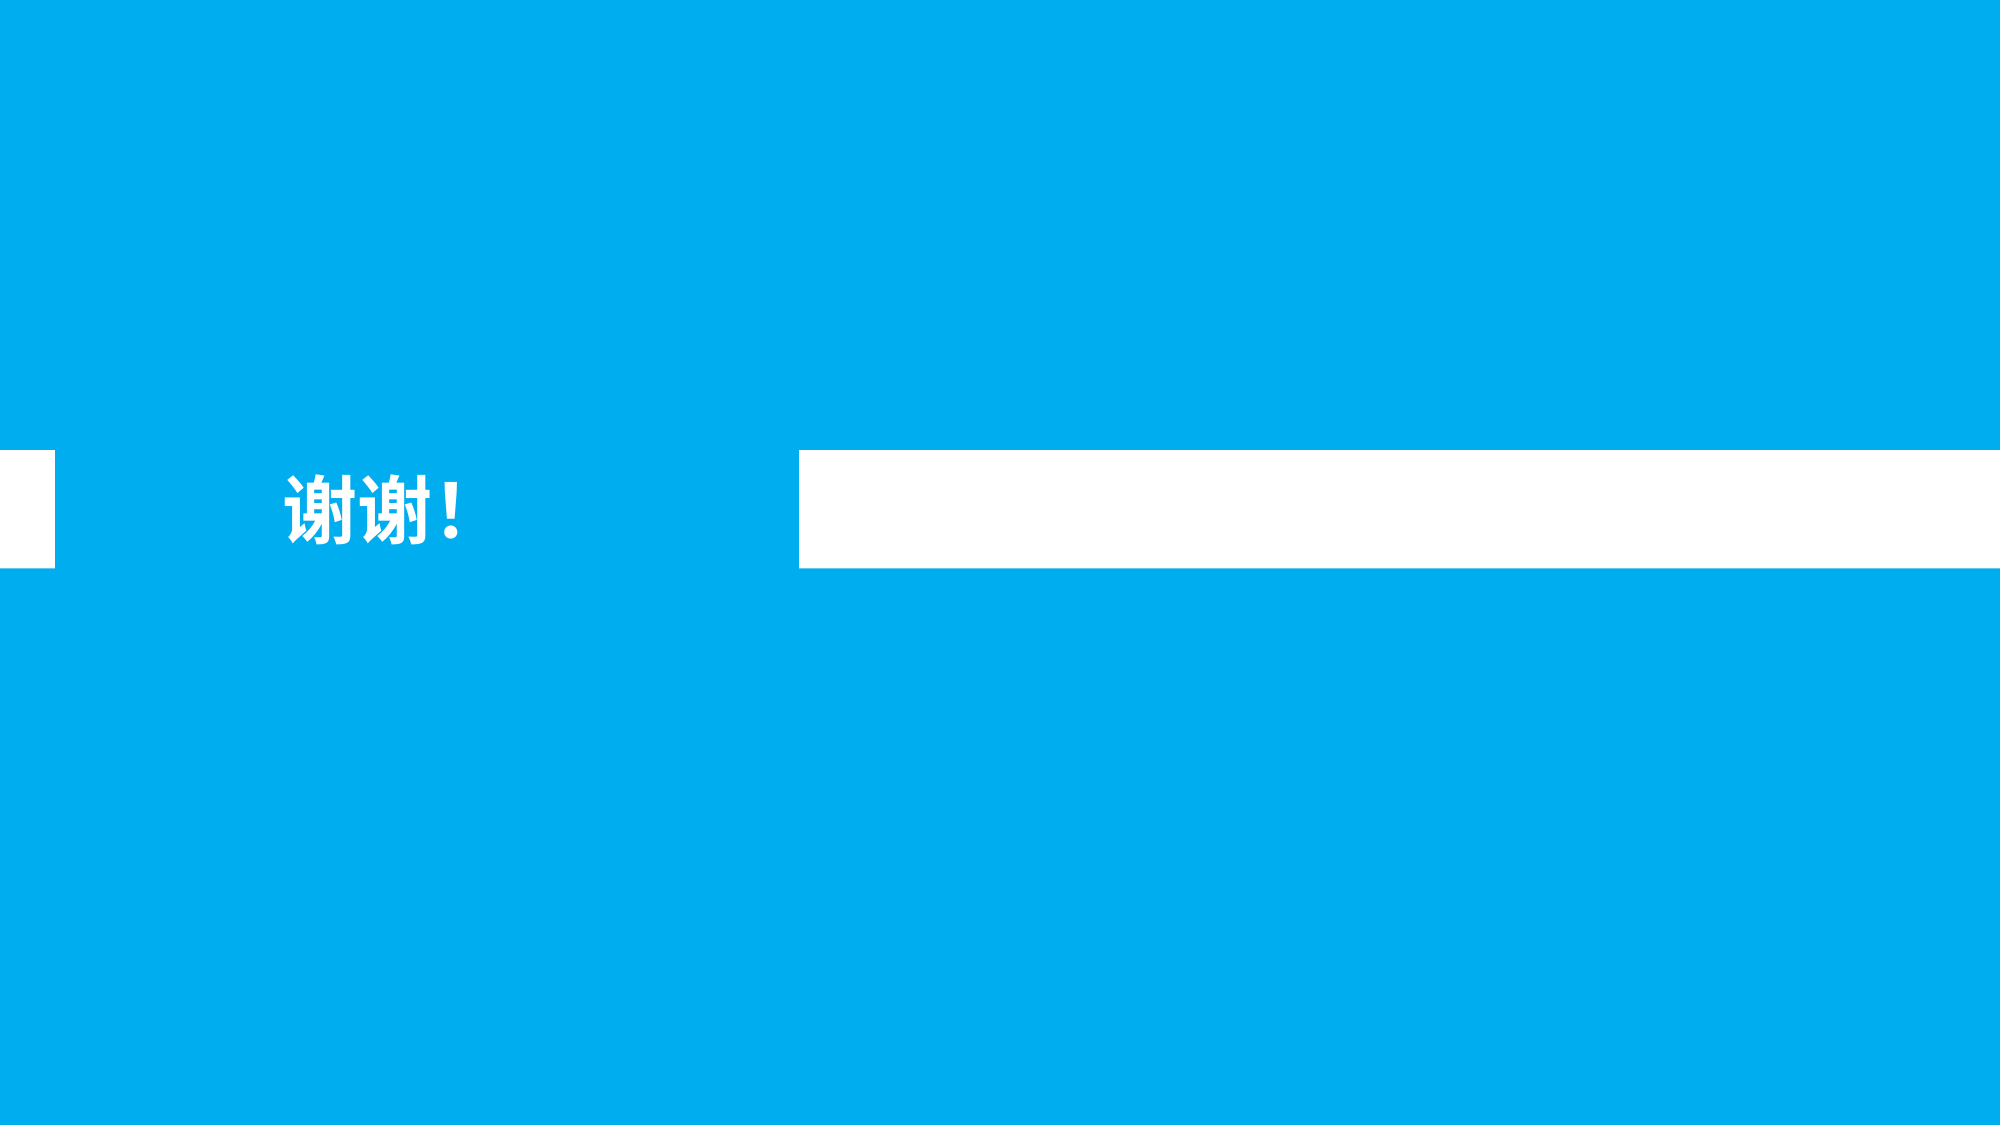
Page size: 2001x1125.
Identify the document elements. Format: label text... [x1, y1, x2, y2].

text_box 谢谢！ [267, 456, 810, 561]
text_box [797, 448, 2000, 570]
text_box [0, 448, 57, 570]
